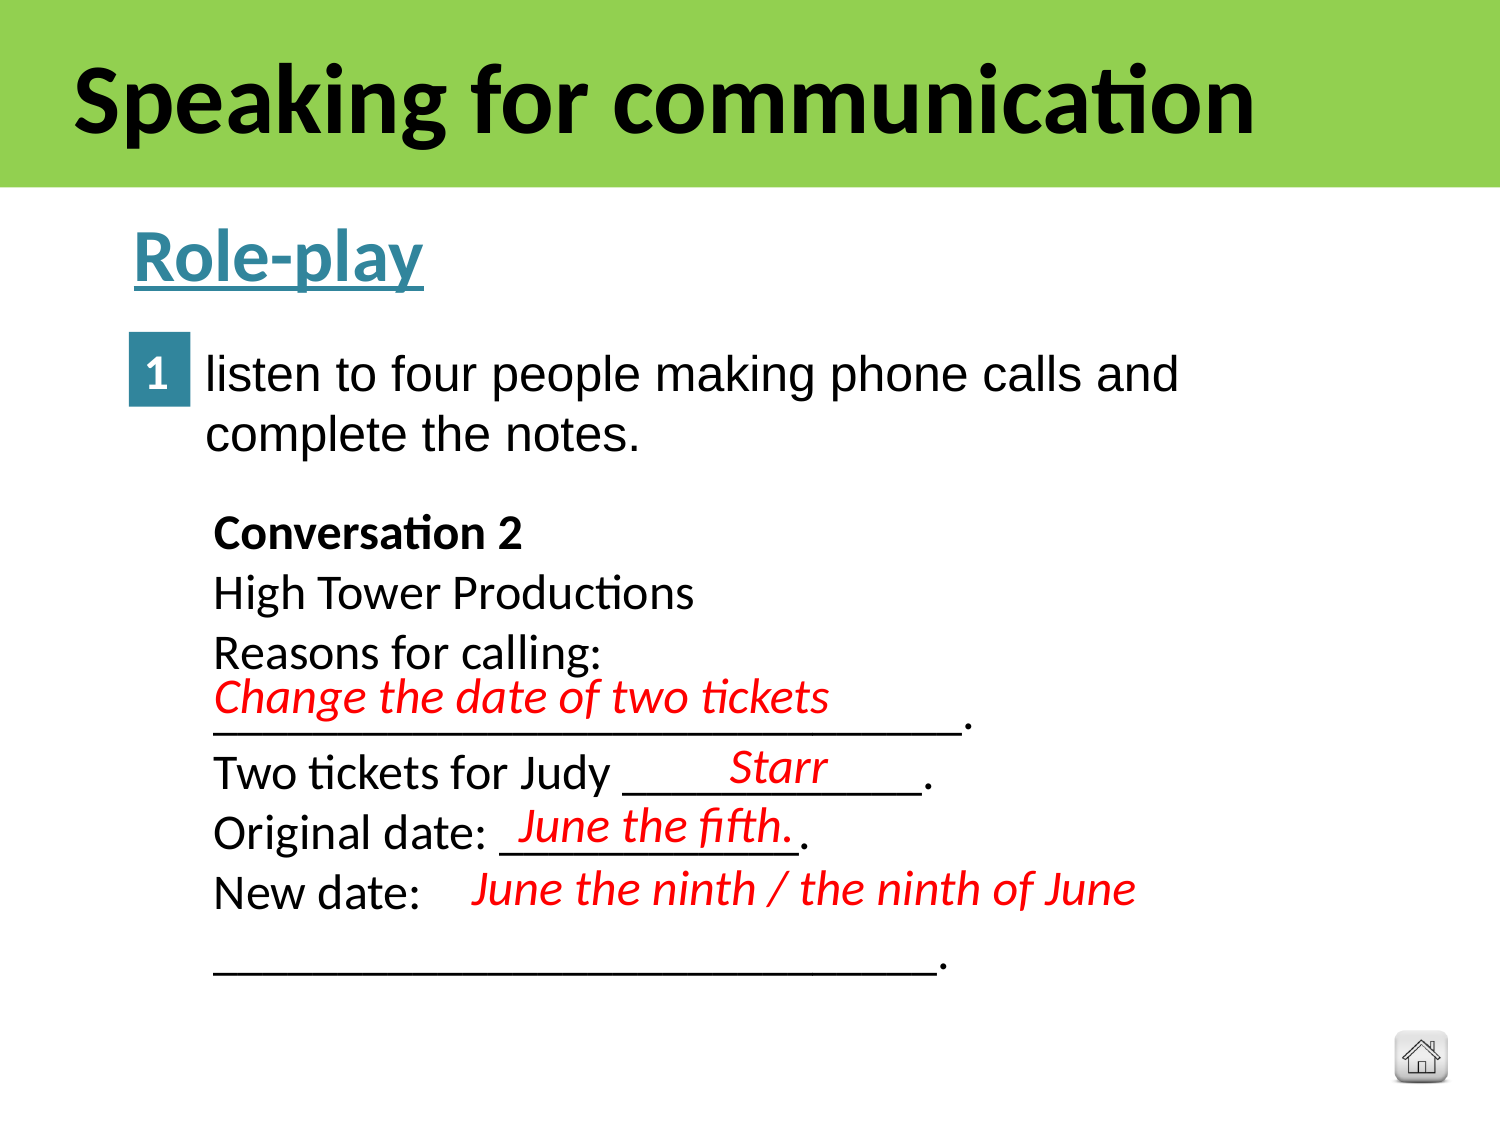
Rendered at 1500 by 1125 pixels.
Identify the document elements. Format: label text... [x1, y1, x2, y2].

text_box June the fifth. [503, 785, 950, 847]
text_box Speaking for communication [0, 0, 1500, 190]
text_box Change the date of two tickets [199, 656, 879, 731]
text_box Starr [714, 726, 891, 785]
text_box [128, 331, 1348, 471]
text_box Conversation 2 High Tower Productions Reasons for calling: ______________________________. Two tickets for Judy ____________. Original date: ____________. New date: _____________________________. [199, 492, 1184, 847]
text_box June the ninth / the ninth of June [456, 847, 1207, 983]
picture [1382, 1019, 1460, 1097]
text_box Role-play [118, 199, 439, 304]
text_box Conversation 2 High Tower Productions Reasons for calling: ______________________________. Two tickets for Judy ____________. Original date: ____________. New date: _____________________________. [199, 731, 1184, 1107]
